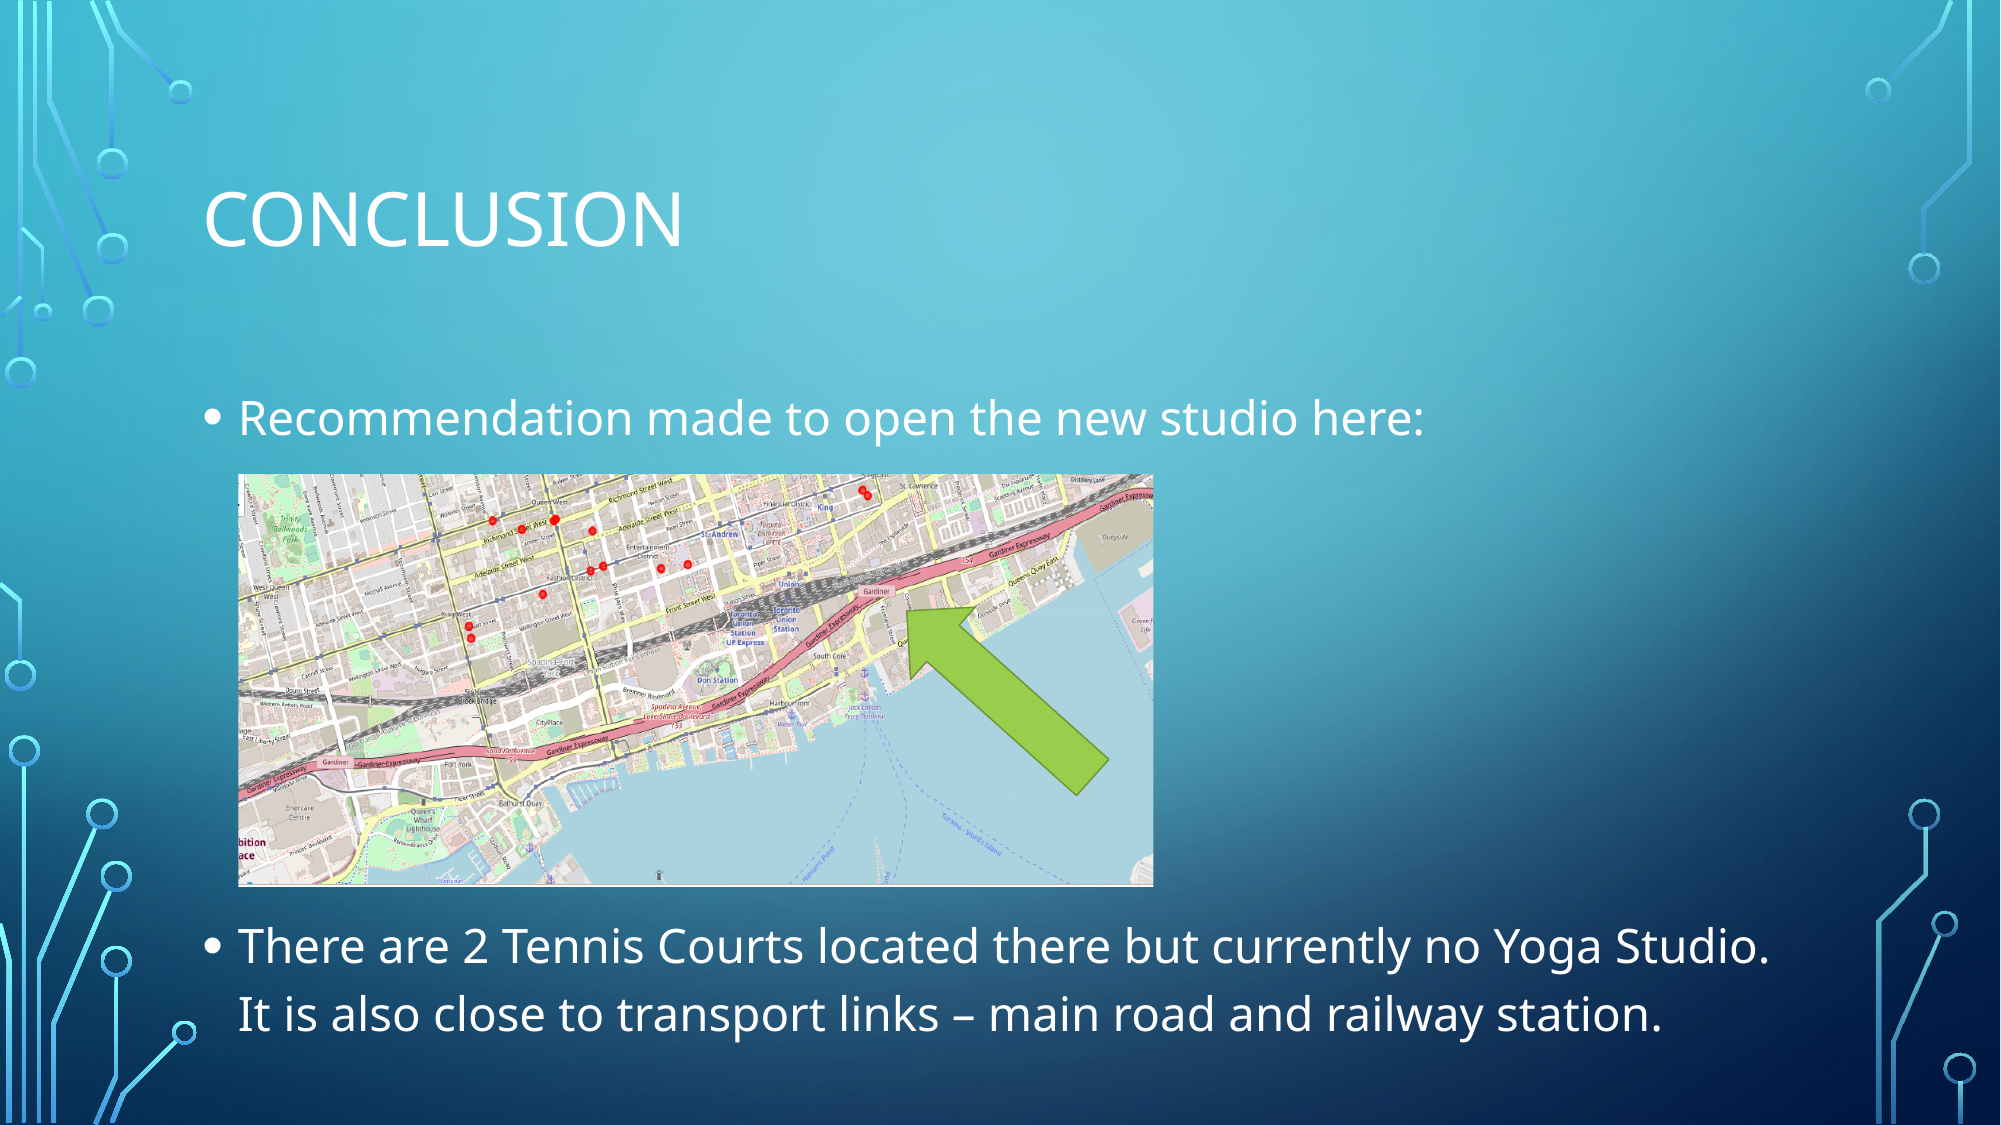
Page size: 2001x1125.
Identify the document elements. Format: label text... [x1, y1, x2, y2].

picture [238, 474, 1154, 887]
title conclusion [187, 101, 1813, 344]
list Recommendation made to open the new studio here: There are 2 Tennis Courts located there but currently no Yoga Studio. It is also close to transport links – main road and railway station. [187, 369, 1813, 1060]
